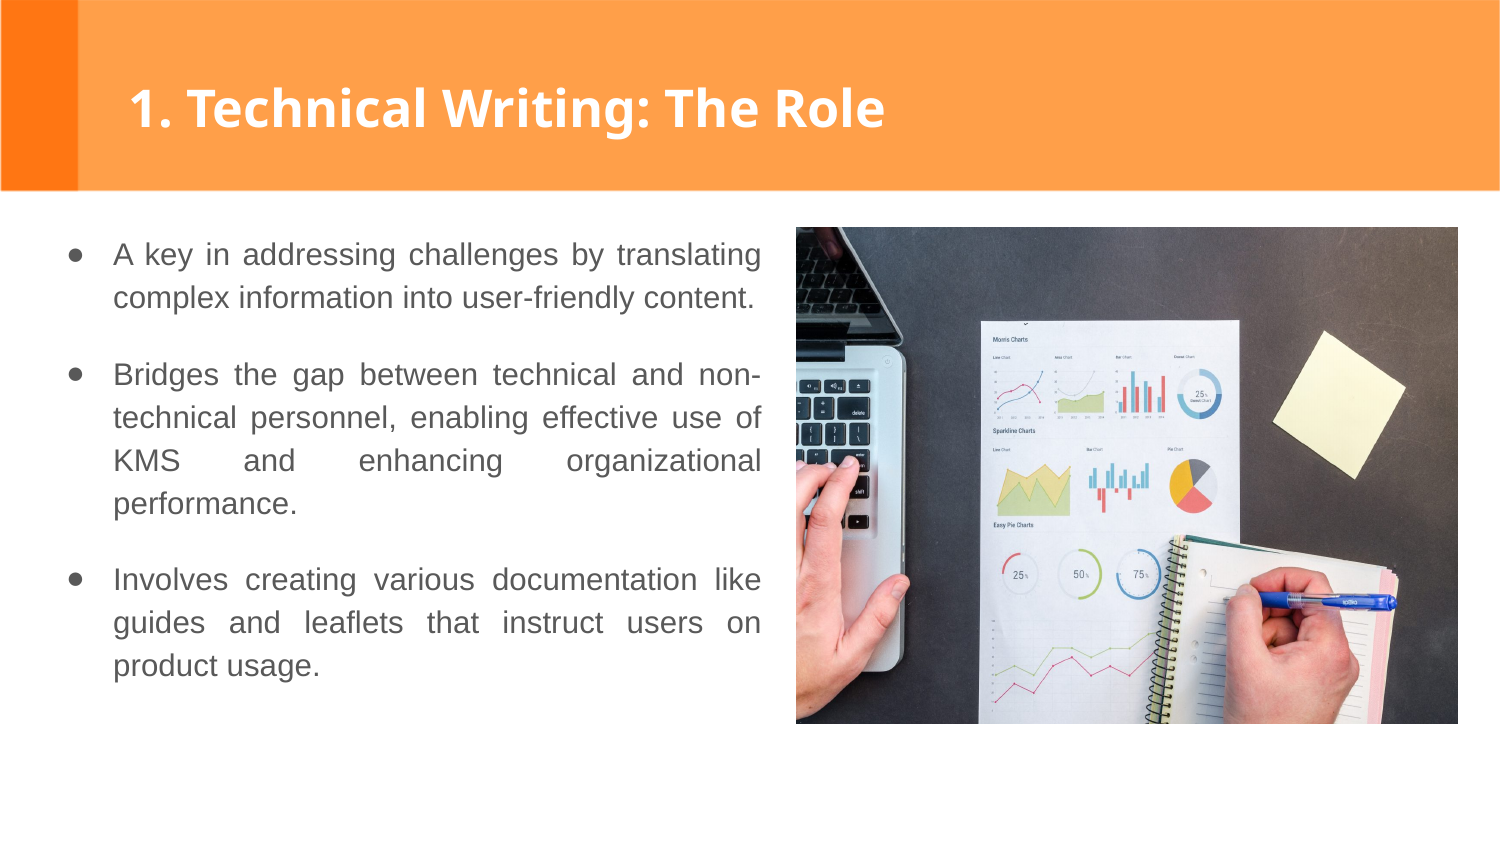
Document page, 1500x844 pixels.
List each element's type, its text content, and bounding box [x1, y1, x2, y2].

picture [0, 0, 1500, 844]
title 1. Technical Writing: The Role [113, 60, 1500, 155]
list A key in addressing challenges by translating complex information into user-friendly content. Bridges the gap between technical and non-technical personnel, enabling effective use of KMS and enhancing organizational performance. Involves creating various documentation like guides and leaflets that instruct users on product usage. [51, 214, 778, 771]
